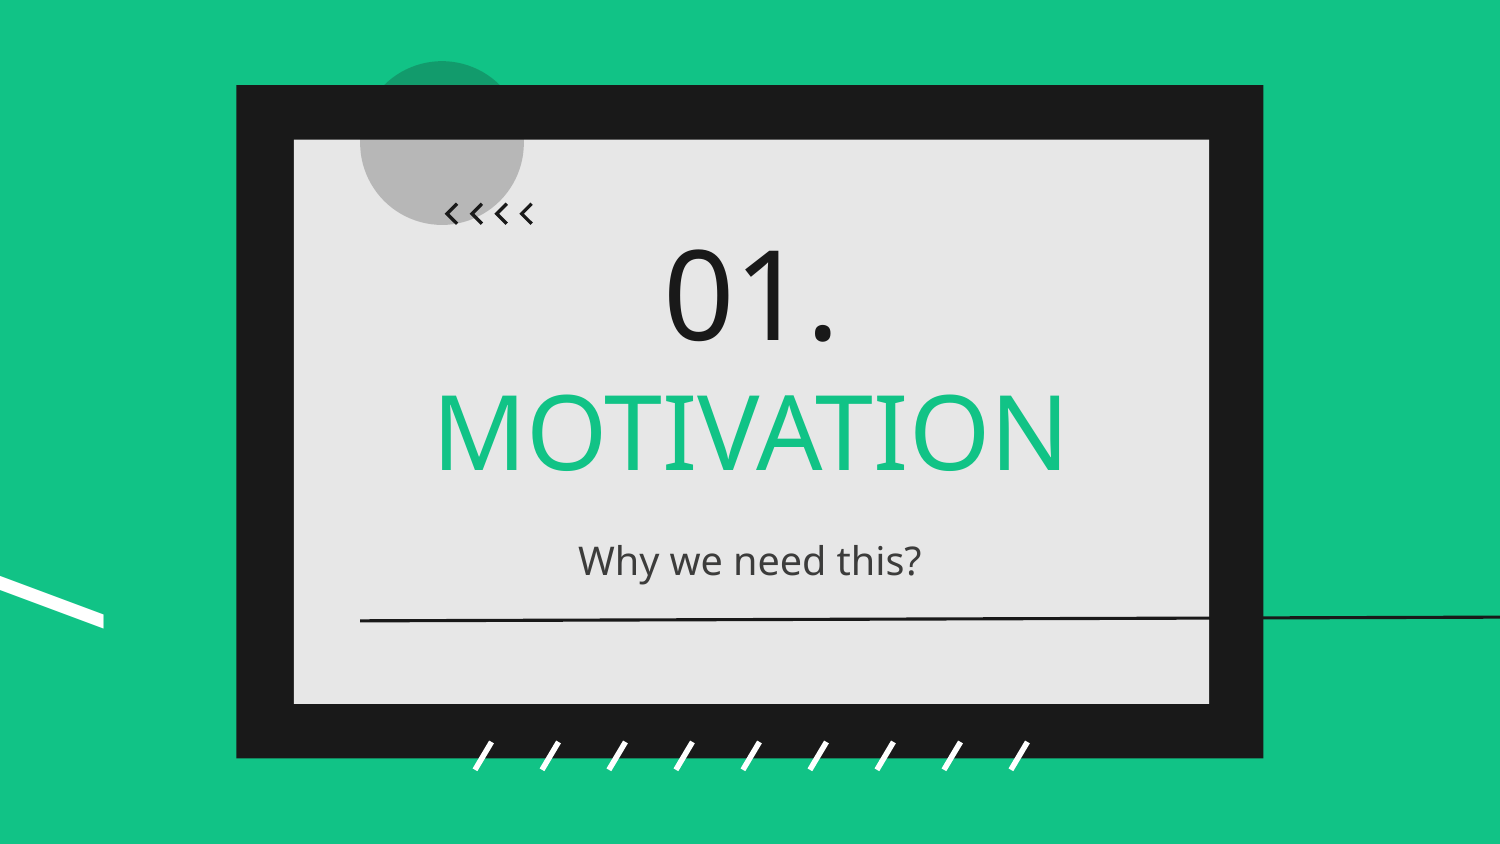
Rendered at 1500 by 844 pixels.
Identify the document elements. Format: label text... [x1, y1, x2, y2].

title MOTIVATION [345, 359, 1157, 498]
subtitle Why we need this? [311, 501, 1190, 619]
title 01. [596, 221, 906, 360]
text_box [293, 139, 1210, 704]
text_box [472, 740, 1031, 772]
text_box [236, 85, 1264, 759]
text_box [359, 616, 1500, 622]
text_box [360, 61, 524, 225]
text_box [444, 202, 534, 226]
